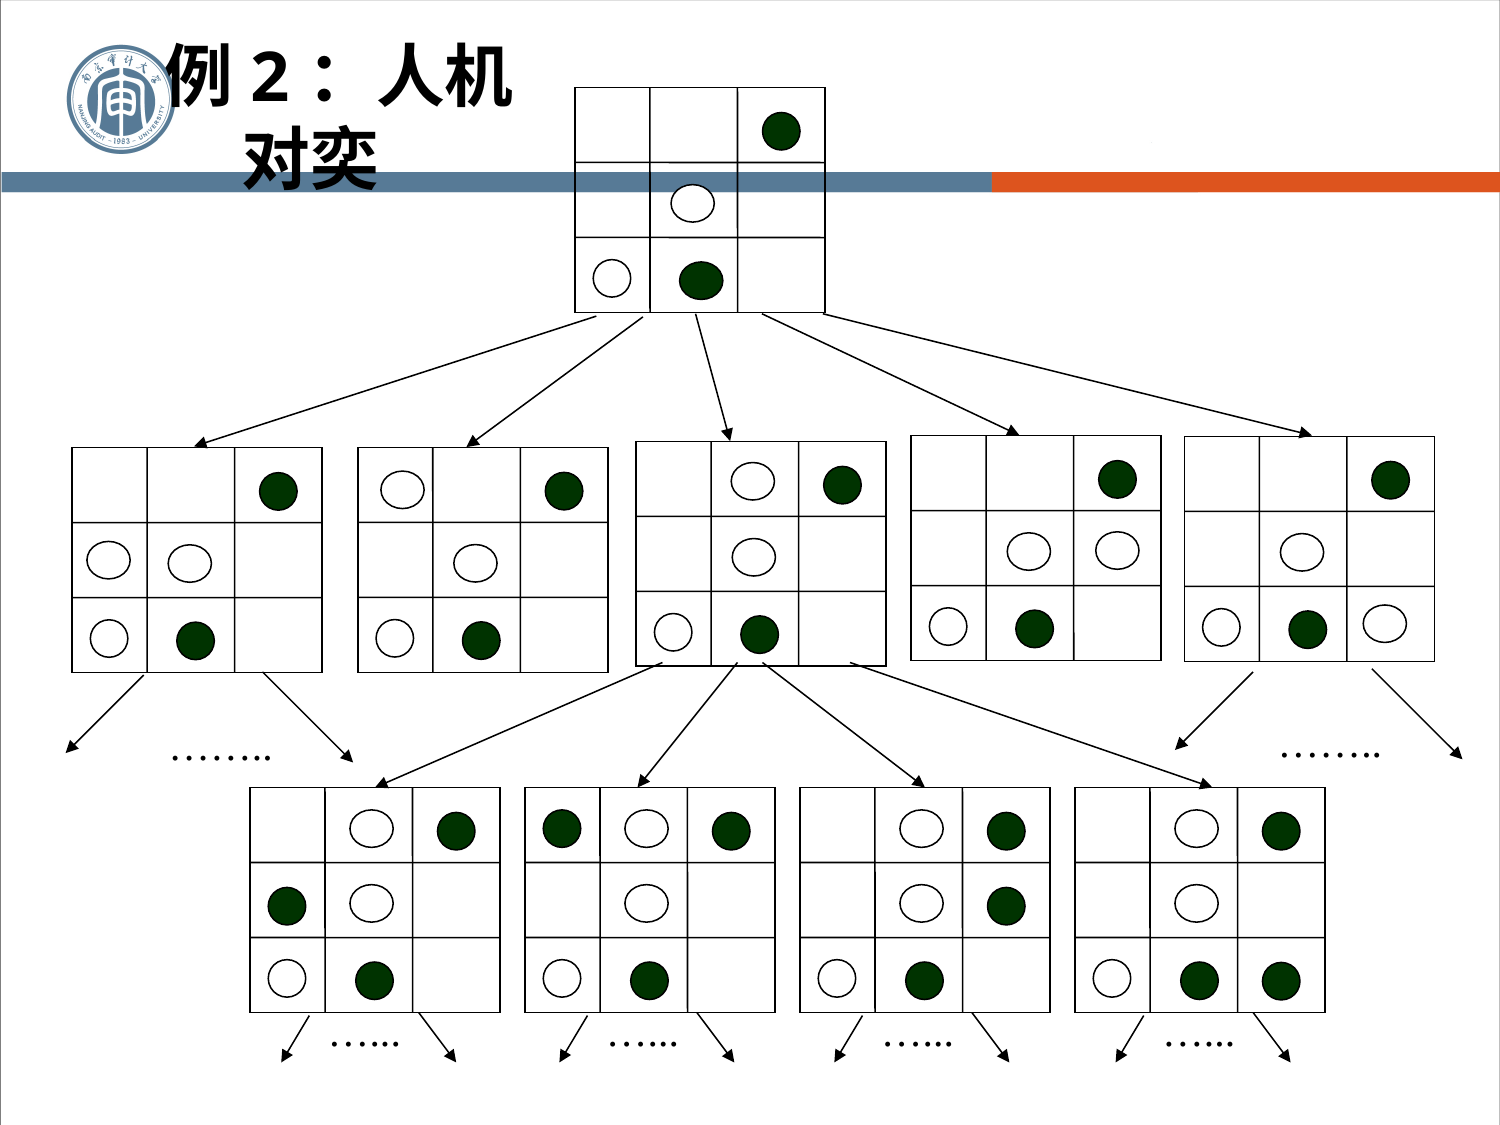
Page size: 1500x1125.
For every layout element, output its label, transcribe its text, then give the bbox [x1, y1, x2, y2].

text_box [249, 662, 522, 667]
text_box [524, 662, 760, 667]
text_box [71, 315, 359, 667]
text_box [761, 313, 821, 660]
title 例2：人机 对奕 [149, 72, 1428, 159]
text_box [65, 668, 1463, 1063]
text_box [357, 316, 631, 660]
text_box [762, 662, 847, 667]
picture [0, 0, 1500, 1125]
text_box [635, 313, 760, 660]
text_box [849, 662, 1326, 667]
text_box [574, 87, 826, 313]
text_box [822, 313, 1435, 662]
